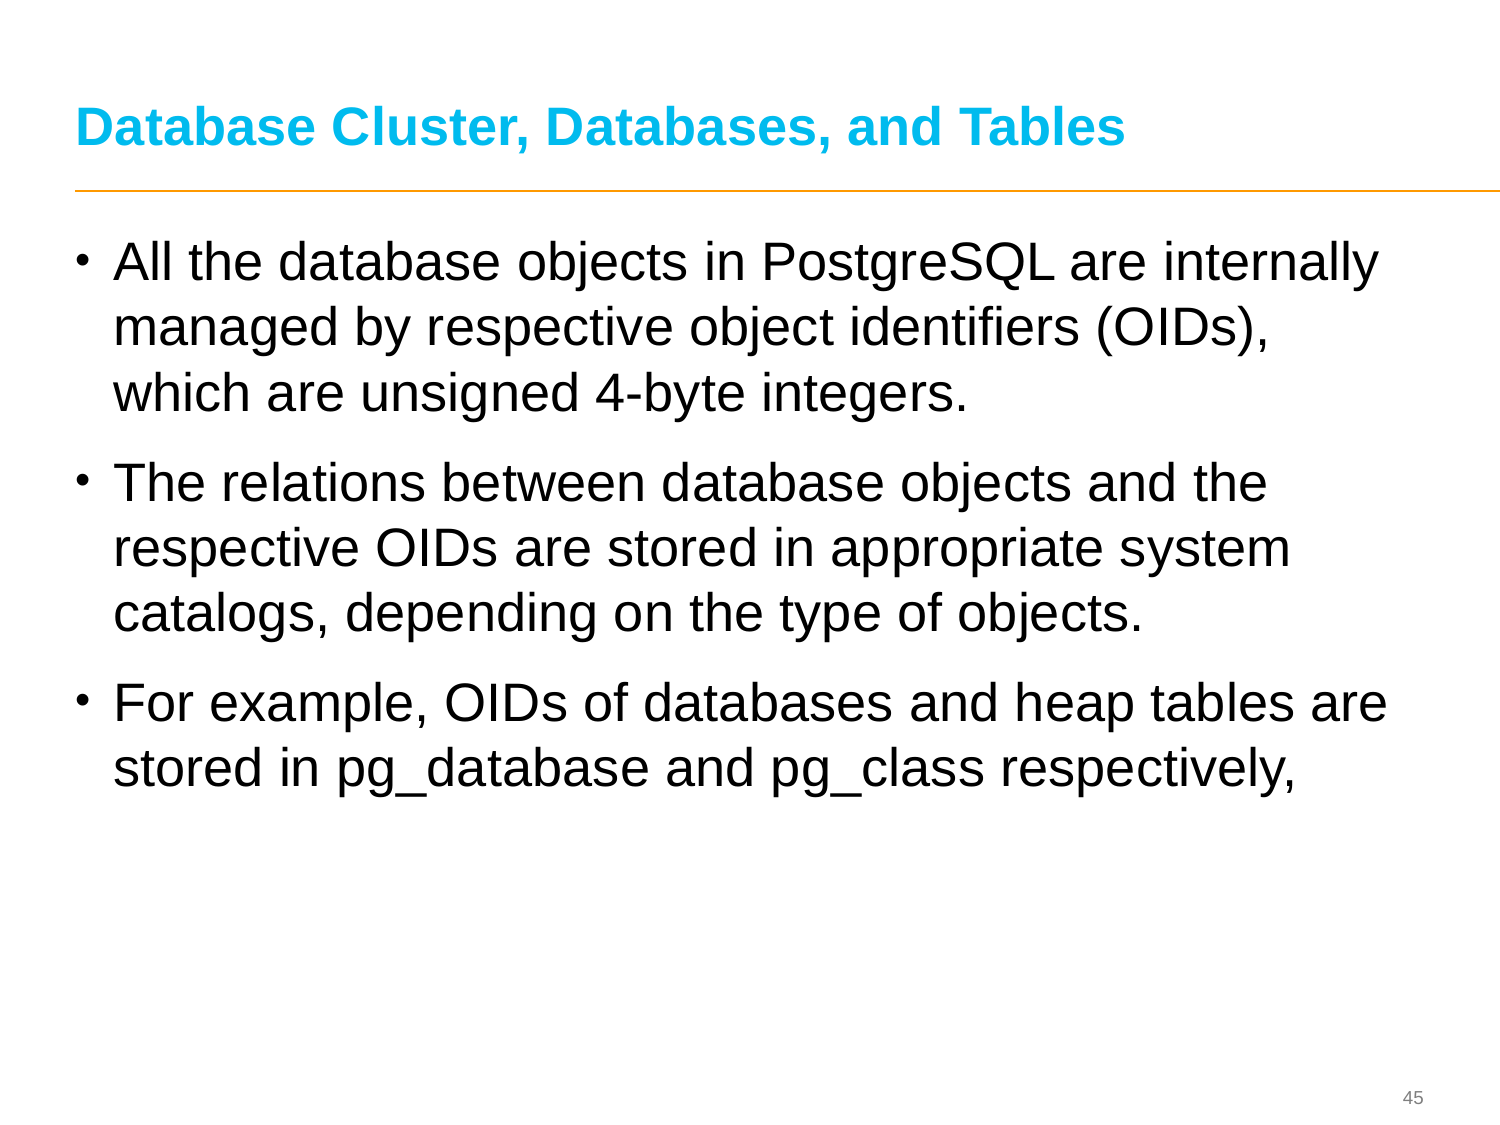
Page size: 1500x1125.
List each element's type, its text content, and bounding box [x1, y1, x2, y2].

title Database Cluster, Databases, and Tables [75, 27, 1422, 157]
list All the database objects in PostgreSQL are internally managed by respective object identifiers (OIDs), which are unsigned 4-byte integers. The relations between database objects and the respective OIDs are stored in appropriate system catalogs, depending on the type of objects. For example, OIDs of databases and heap tables are stored in pg_database and pg_class respectively, [75, 226, 1425, 1078]
